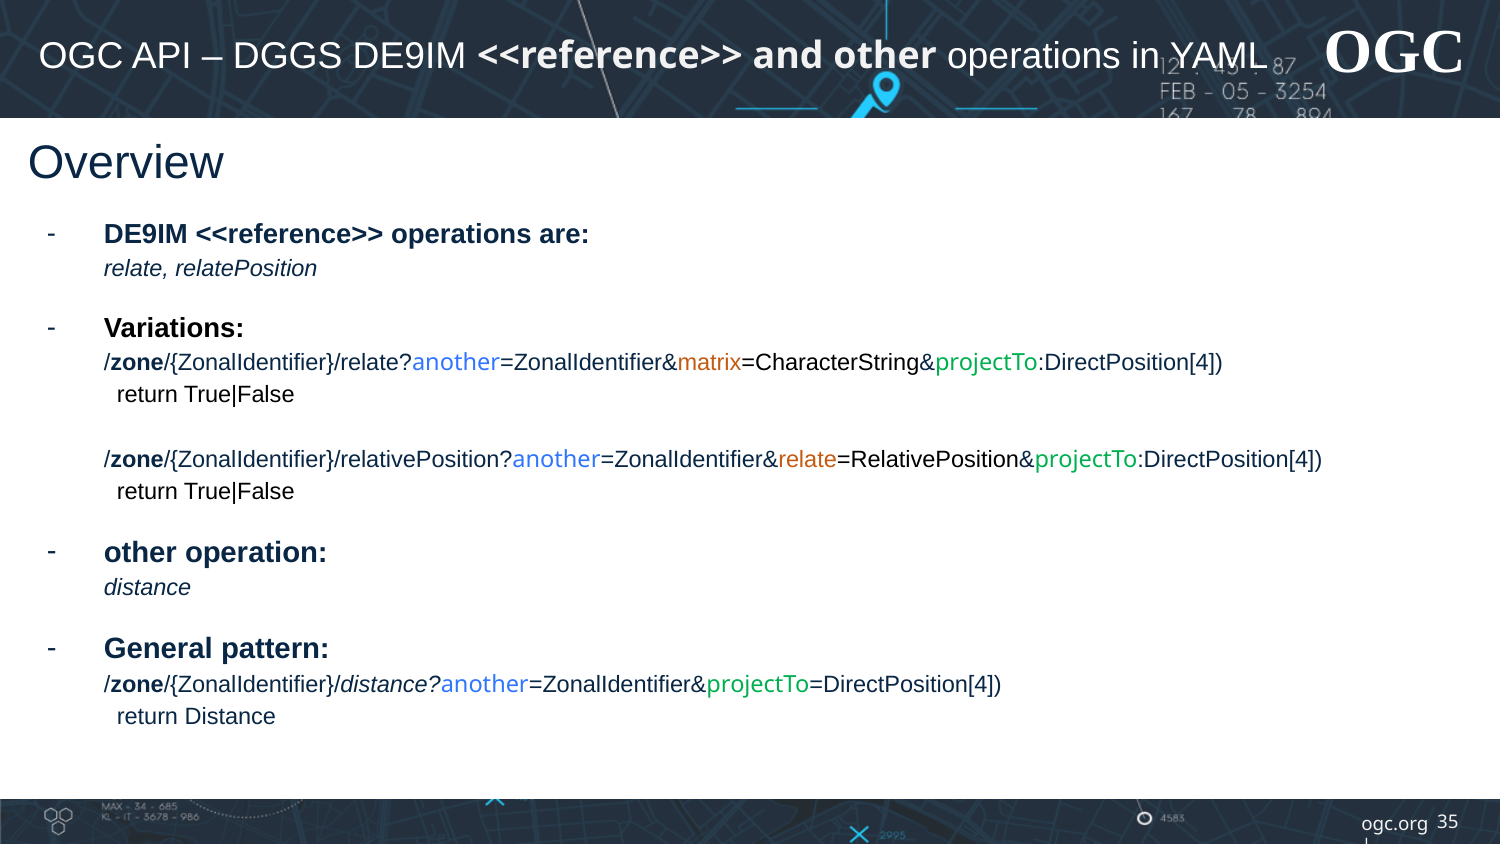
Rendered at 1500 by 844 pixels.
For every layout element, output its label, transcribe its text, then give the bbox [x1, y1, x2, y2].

picture [38, 801, 79, 842]
slide_number 35 [1329, 805, 1470, 841]
list Overview DE9IM <<reference>> operations are: relate, relatePosition Variations: /zone/{ZonalIdentifier}/relate?another=ZonalIdentifier&matrix=CharacterString&projectTo:DirectPosition[4]) return True|False /zone/{ZonalIdentifier}/relativePosition?another=ZonalIdentifier&relate=RelativePosition&projectTo:DirectPosition[4]) return True|False other operation: distance General pattern: /zone/{ZonalIdentifier}/distance?another=ZonalIdentifier&projectTo=DirectPosition[4]) return Distance [16, 117, 1486, 740]
title OGC API – DGGS DE9IM <<reference>> and other operations in YAML [27, 6, 1322, 101]
